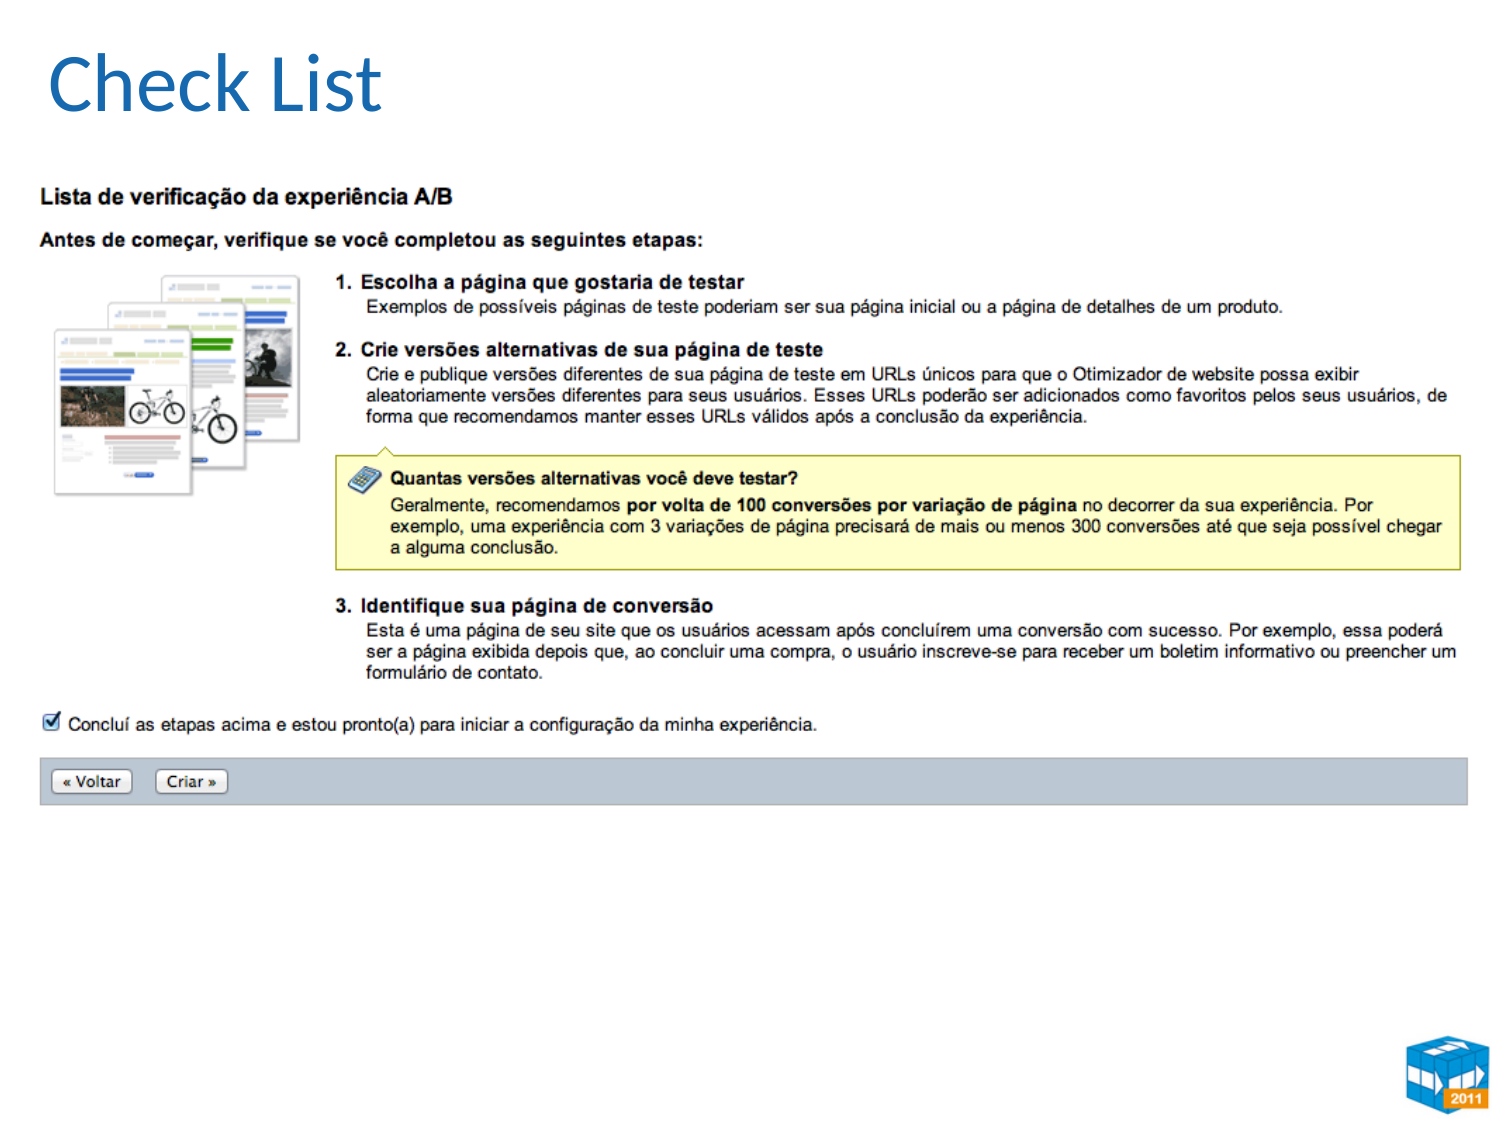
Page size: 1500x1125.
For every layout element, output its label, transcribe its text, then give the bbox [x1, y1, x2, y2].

picture [32, 156, 1478, 816]
picture [1402, 1029, 1492, 1119]
title Check List [33, 28, 1478, 128]
